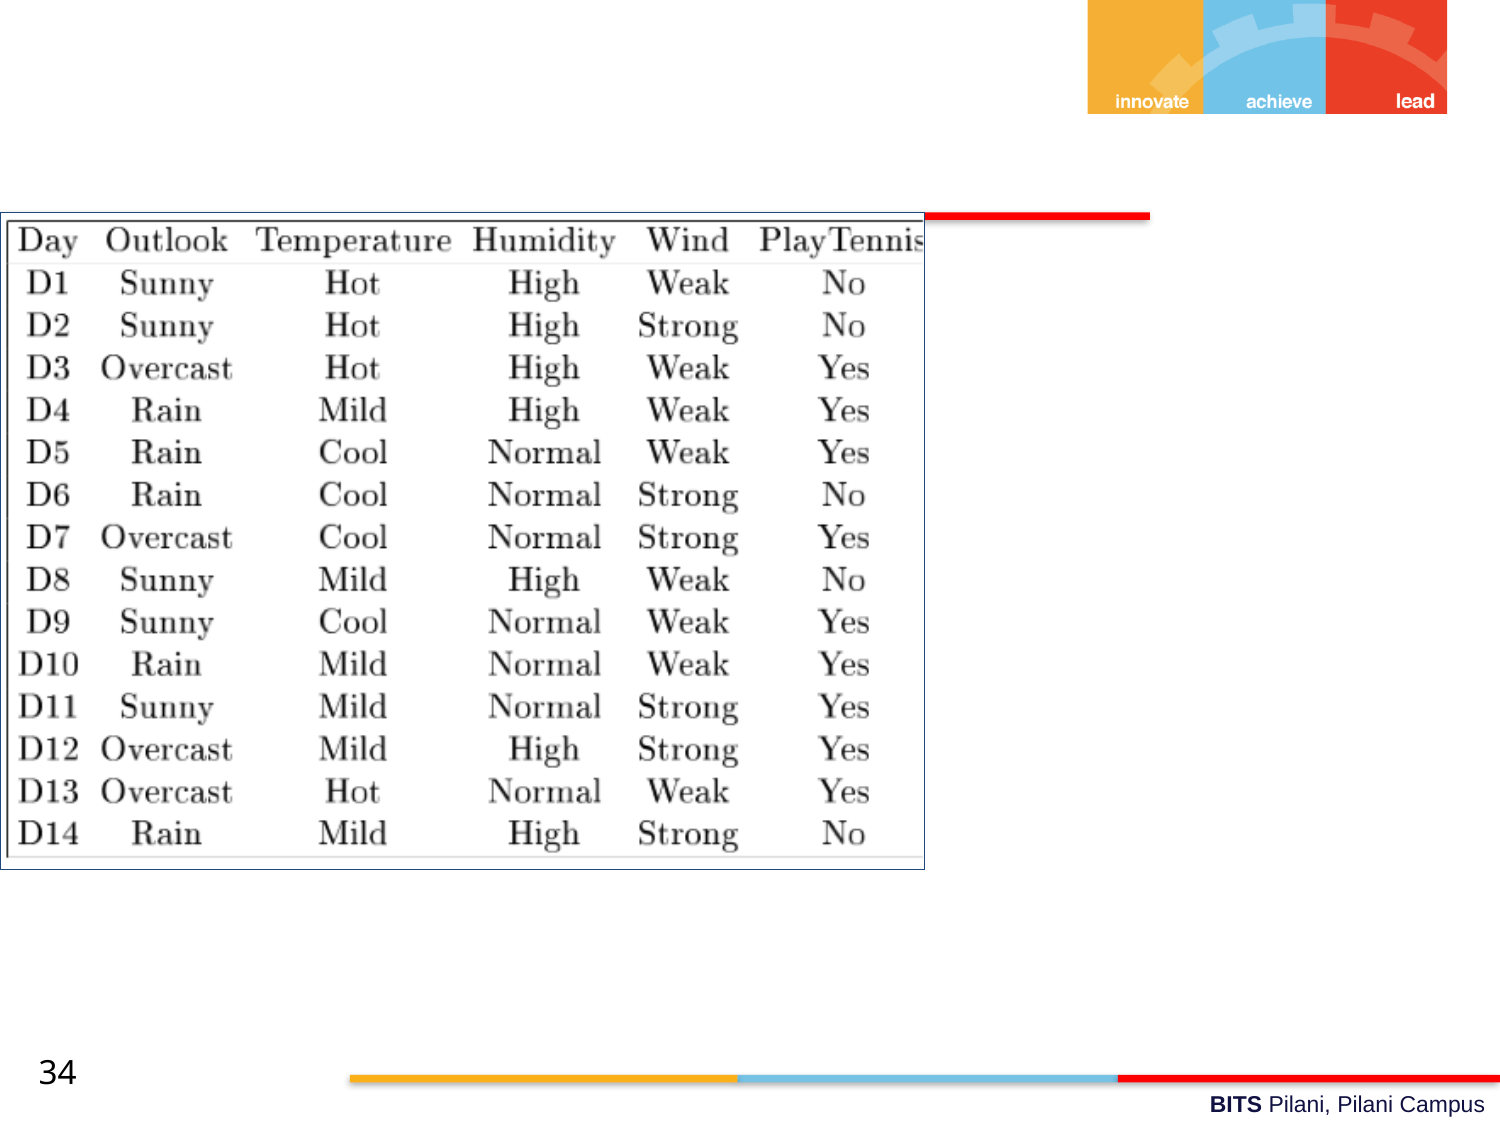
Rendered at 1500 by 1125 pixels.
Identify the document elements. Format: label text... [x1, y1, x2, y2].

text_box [0, 212, 926, 870]
picture [1087, 0, 1448, 114]
slide_number 34 [23, 1043, 337, 1119]
